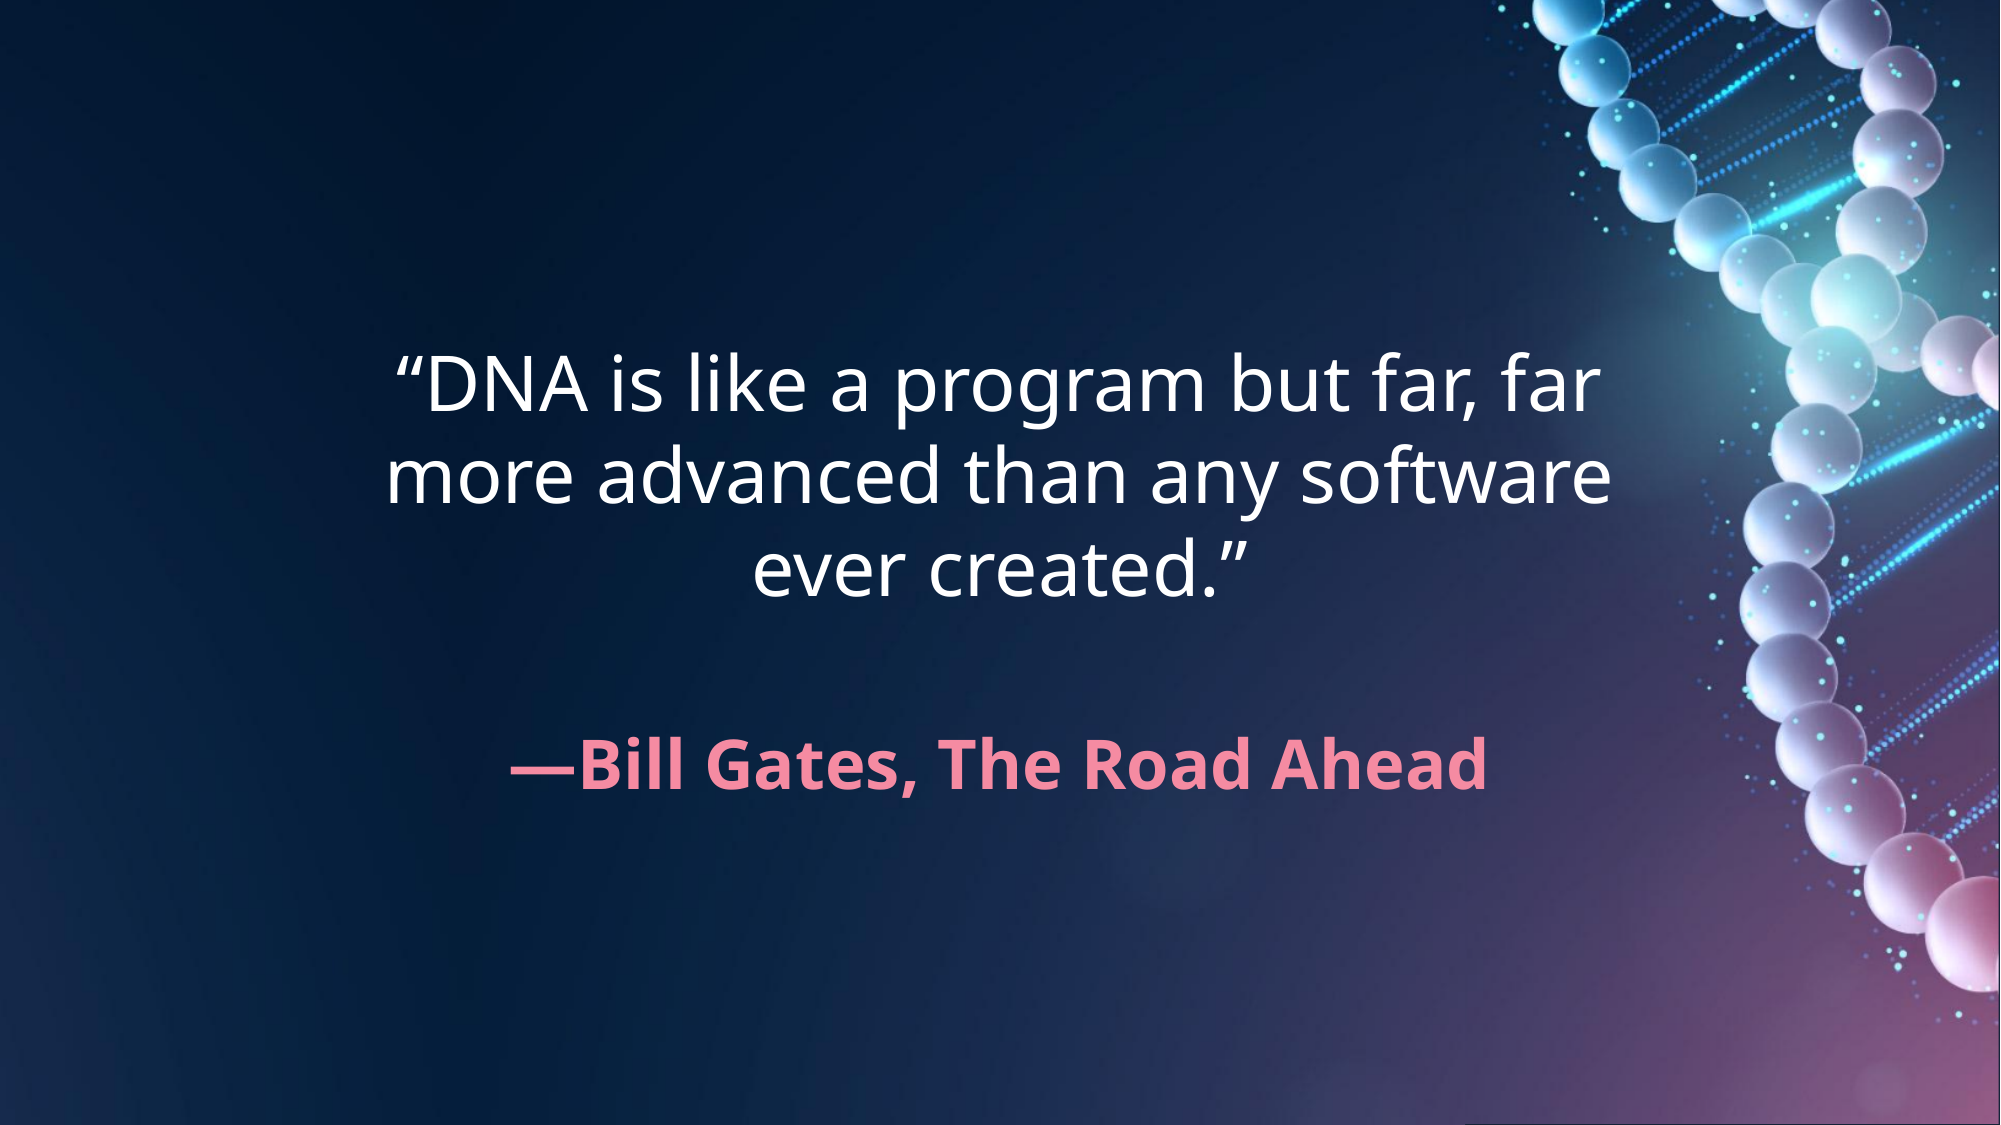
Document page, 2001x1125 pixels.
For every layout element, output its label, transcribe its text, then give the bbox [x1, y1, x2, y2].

subtitle “DNA is like a program but far, far more advanced than any software ever created.” [303, 126, 1697, 820]
picture [0, 0, 1999, 1125]
